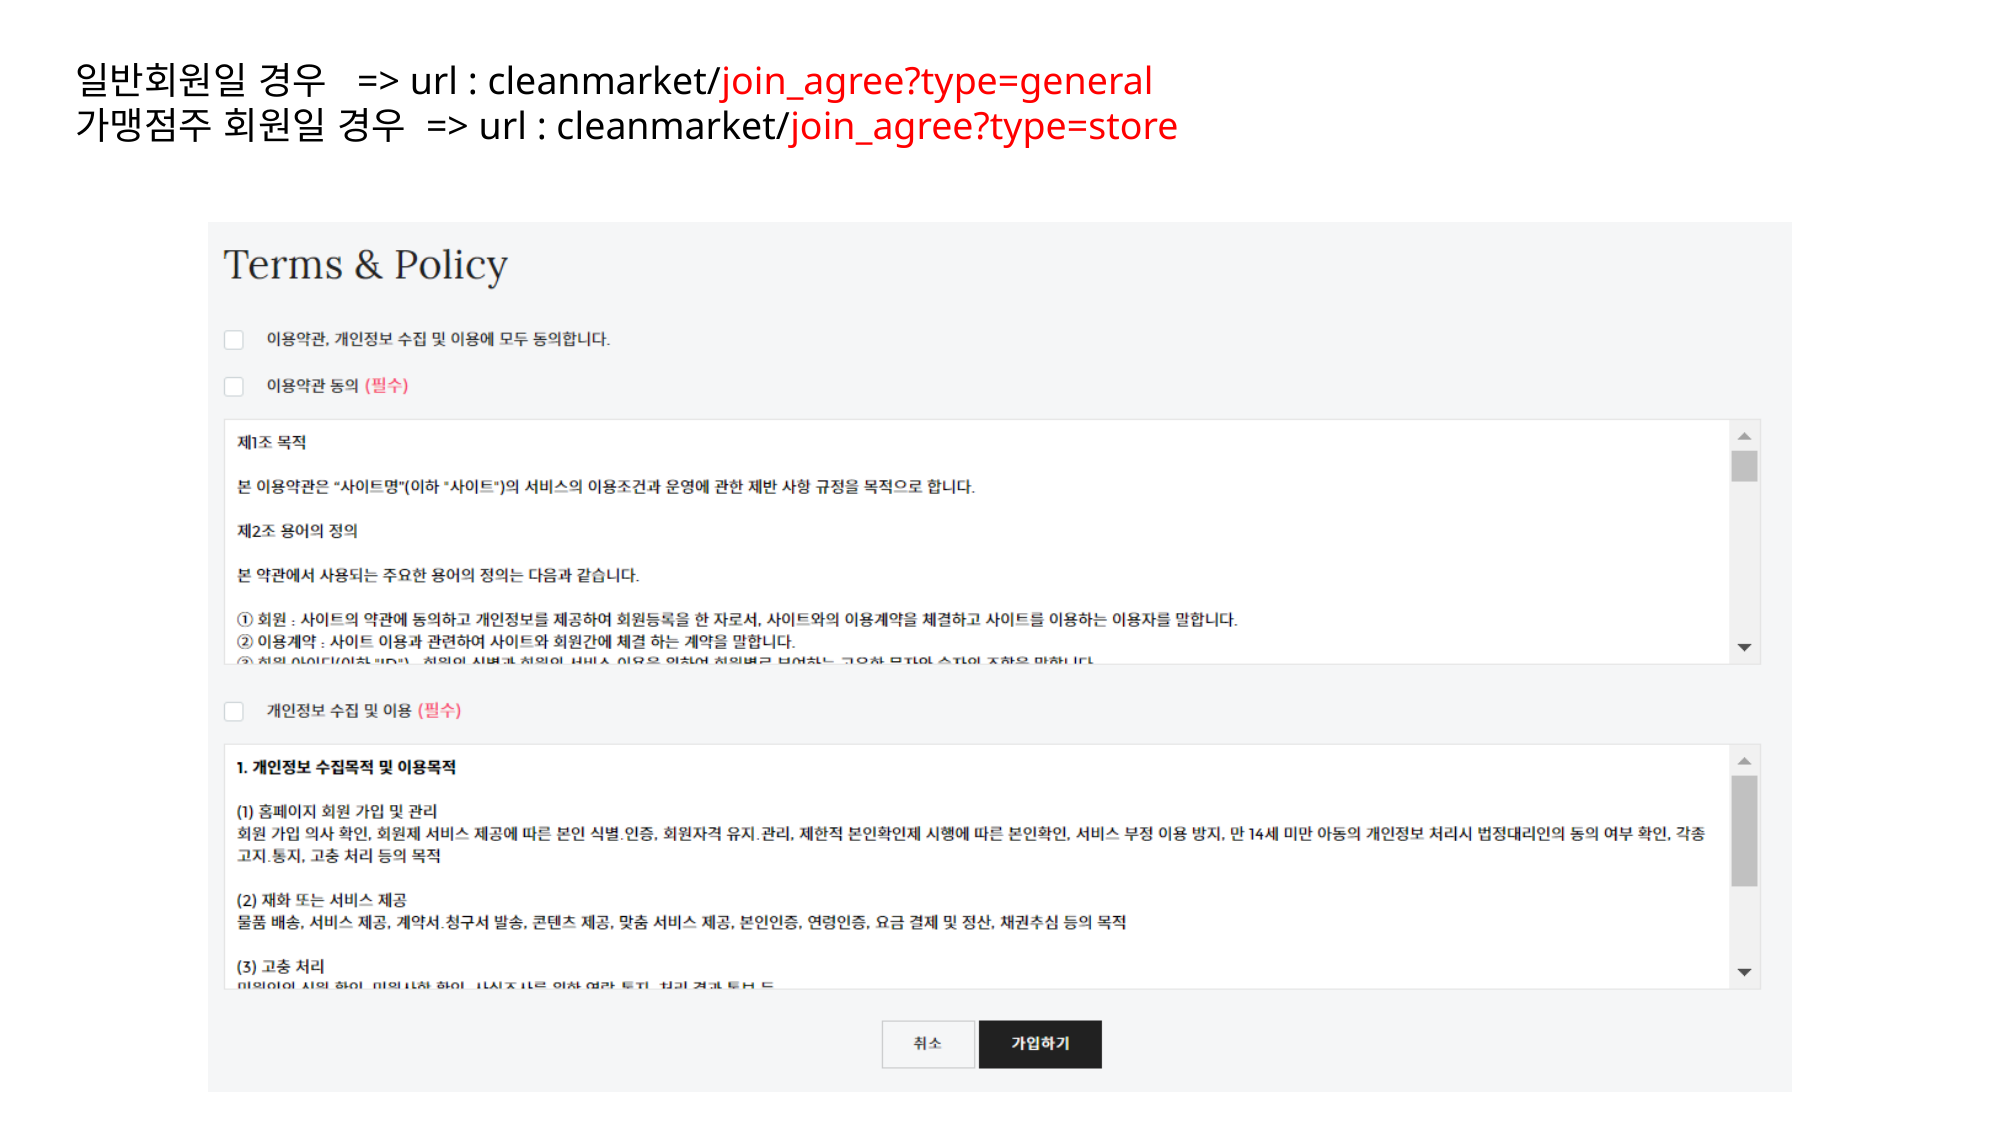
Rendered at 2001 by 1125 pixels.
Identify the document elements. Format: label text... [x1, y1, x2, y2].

text_box 일반회원일 경우 => url : cleanmarket/join_agree?type=general 가맹점주 회원일 경우 => url : cleanmarket/join_agree?type=store [60, 49, 1459, 155]
picture [208, 222, 1792, 1092]
